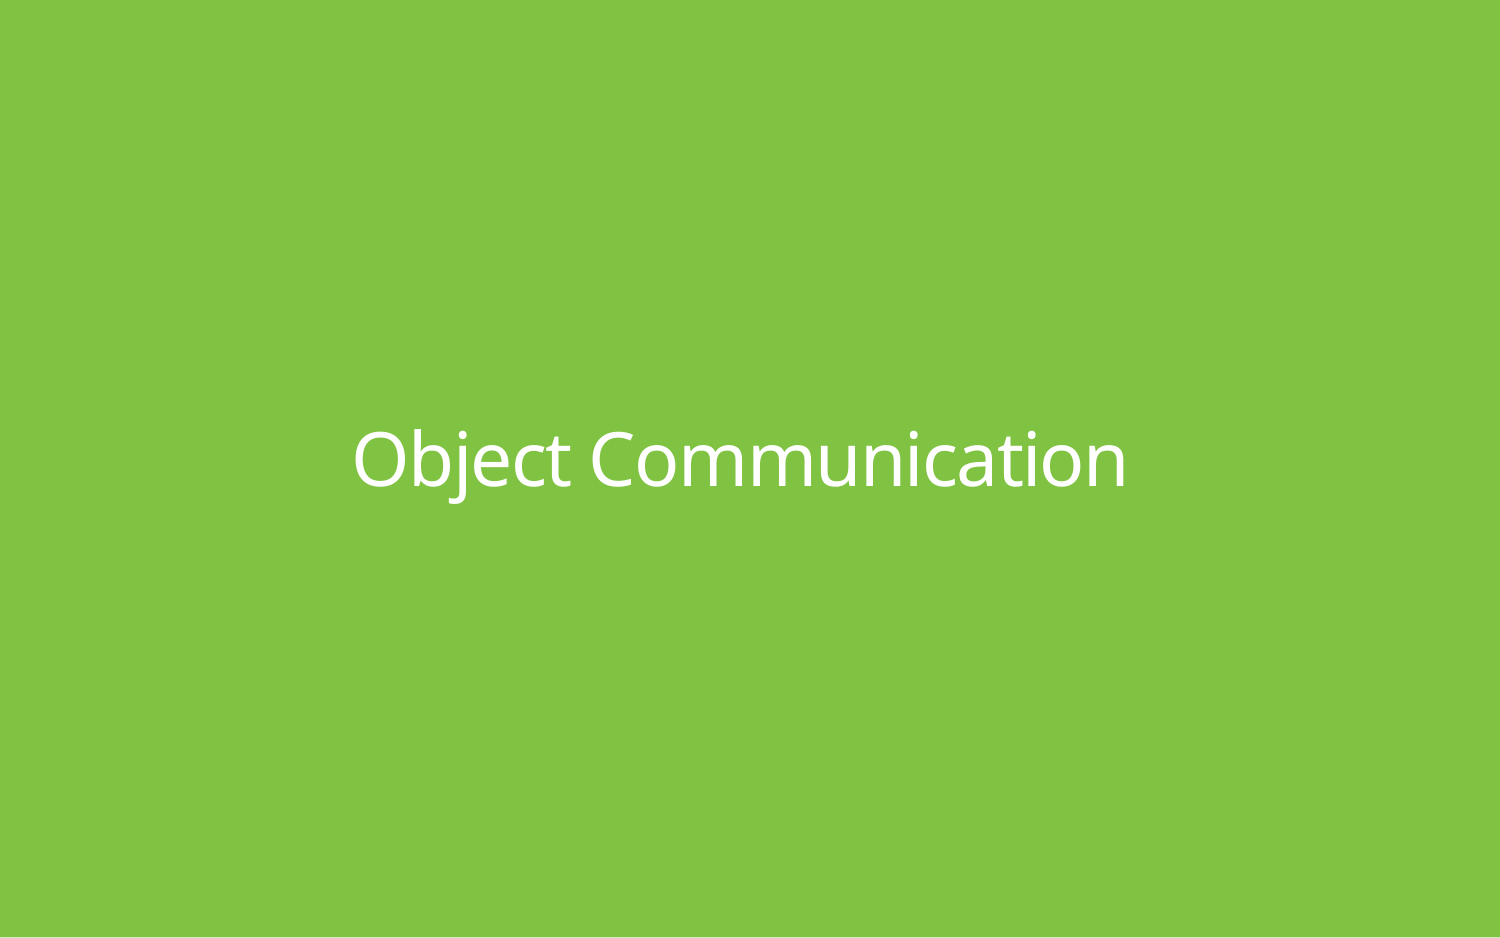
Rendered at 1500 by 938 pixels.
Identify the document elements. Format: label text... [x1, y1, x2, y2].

title Object Communication [39, 404, 1461, 503]
